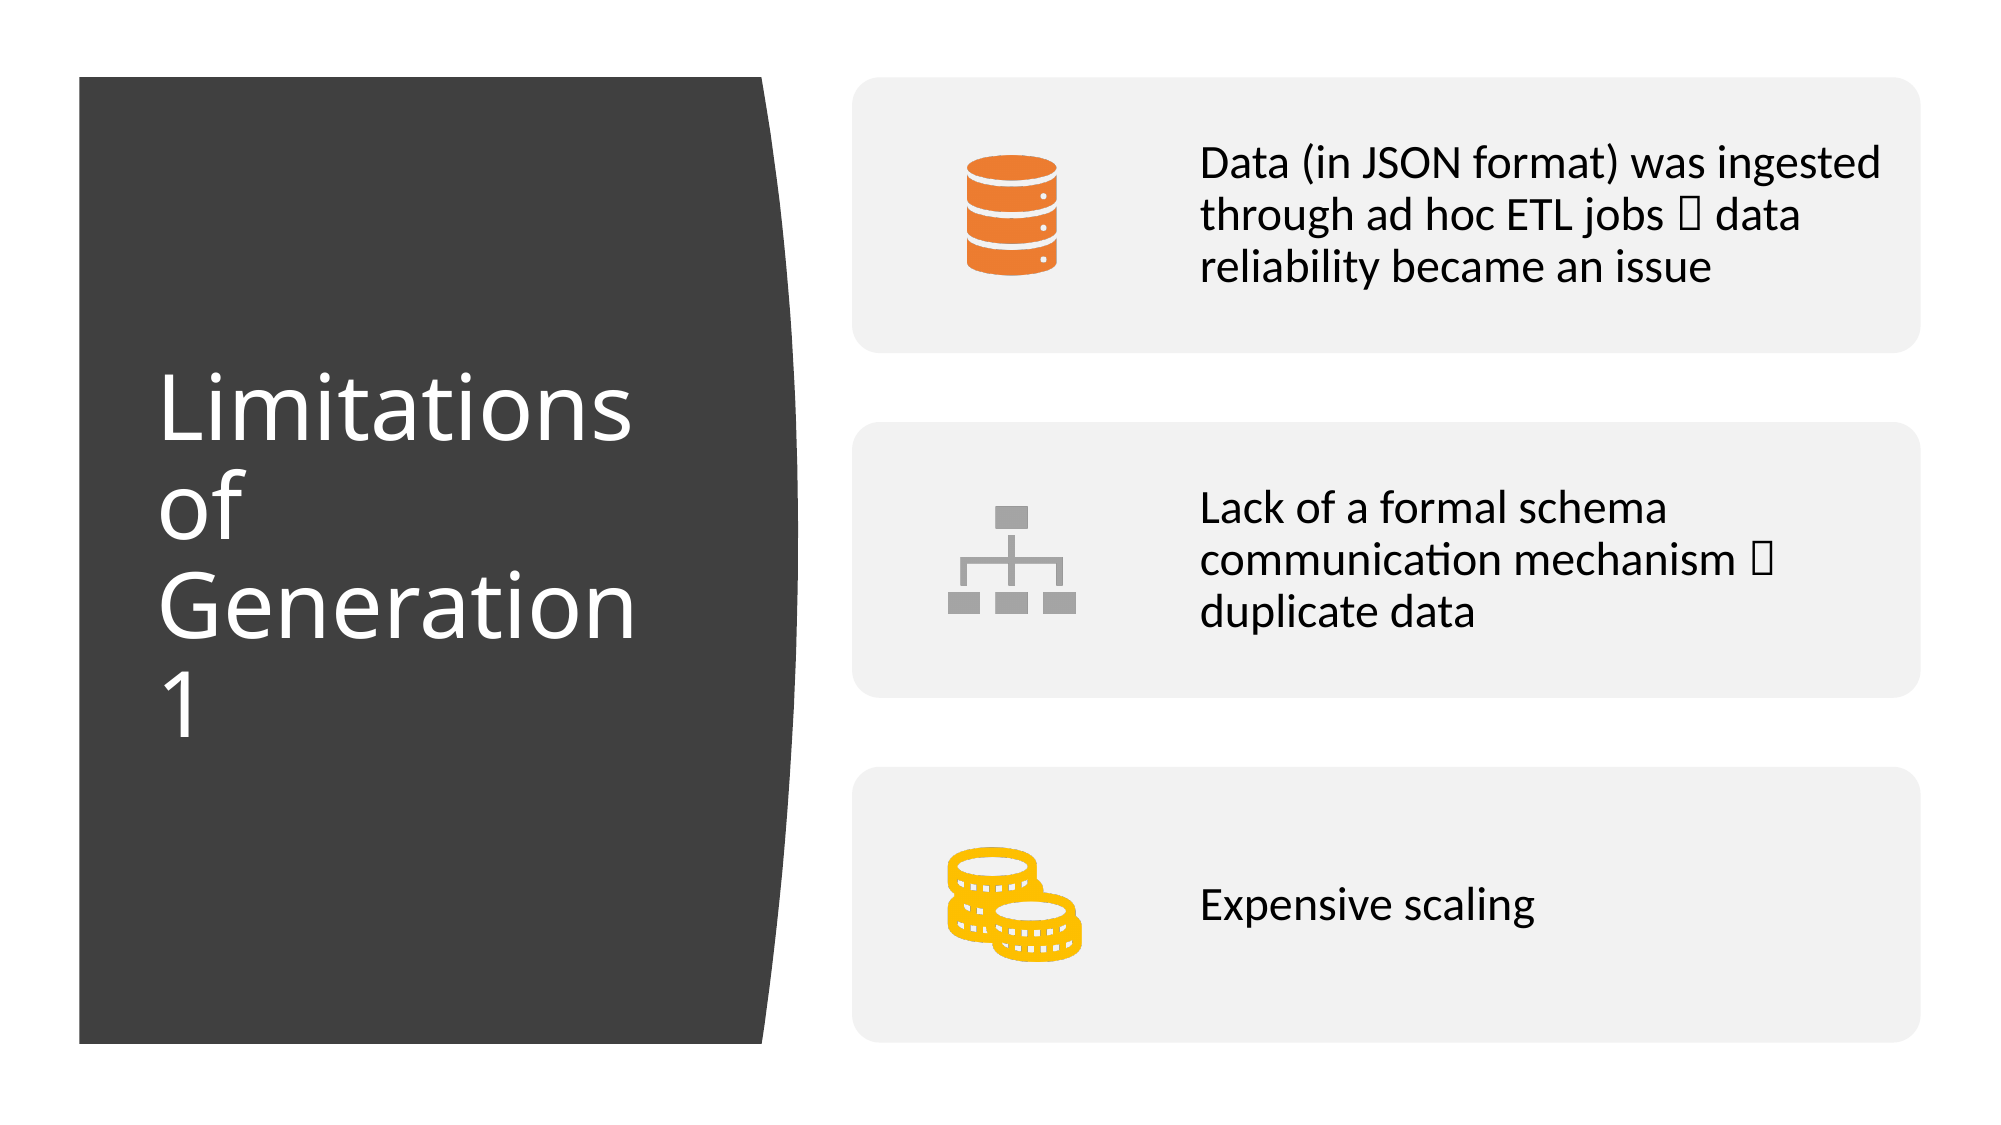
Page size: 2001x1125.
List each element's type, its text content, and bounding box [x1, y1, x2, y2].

text_box [78, 76, 800, 1045]
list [852, 77, 1921, 1043]
title Limitations of Generation 1 [141, 166, 702, 953]
